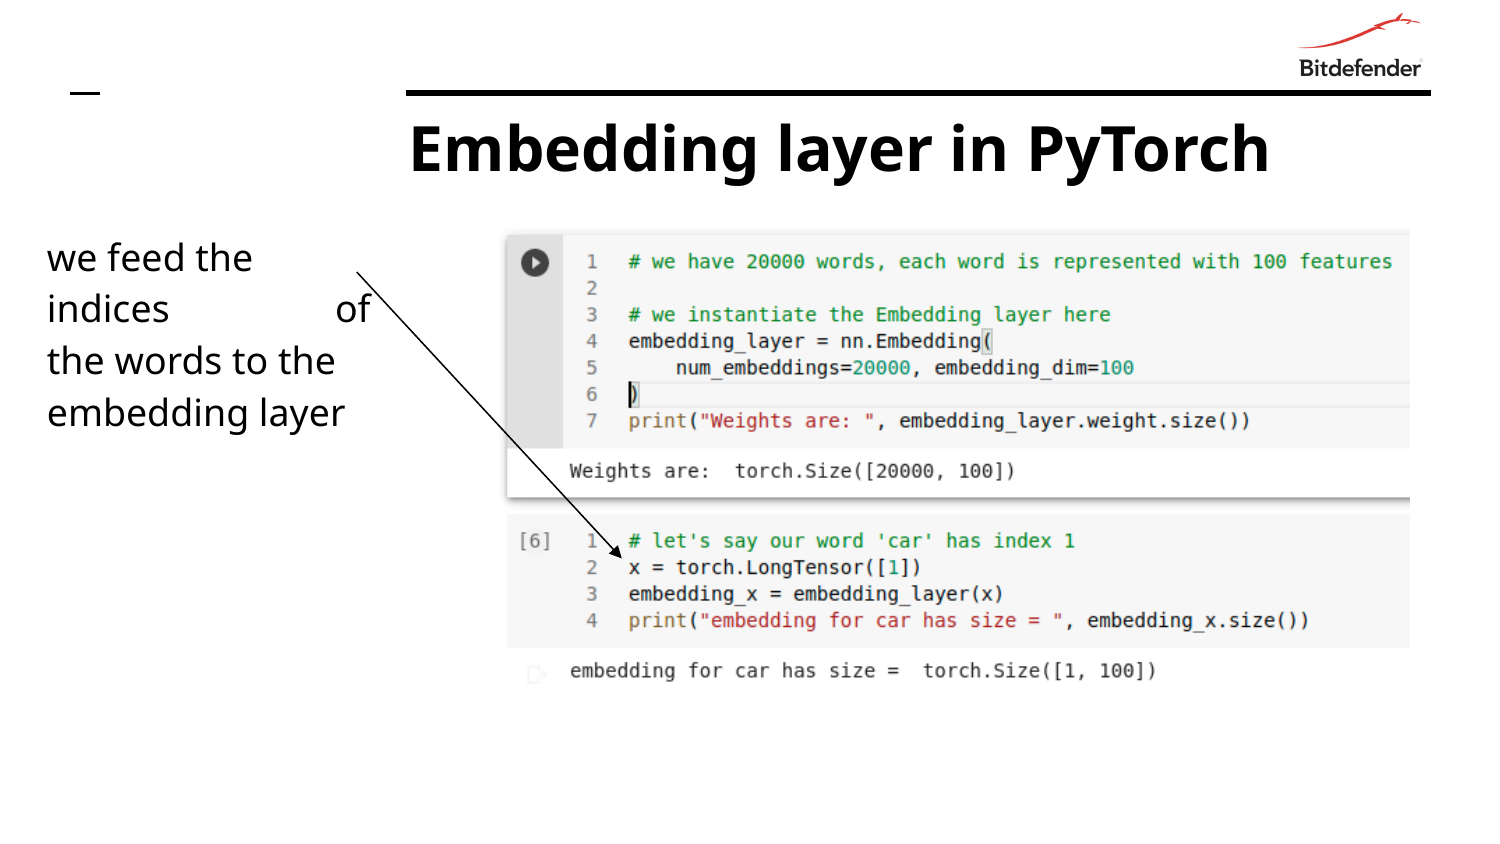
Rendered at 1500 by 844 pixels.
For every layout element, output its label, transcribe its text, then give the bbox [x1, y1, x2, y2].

picture [1297, 12, 1431, 77]
list we feed the indices of the words to the embedding layer [31, 211, 401, 736]
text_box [356, 271, 622, 559]
title Embedding layer in PyTorch [393, 94, 1431, 199]
picture [499, 227, 1411, 693]
